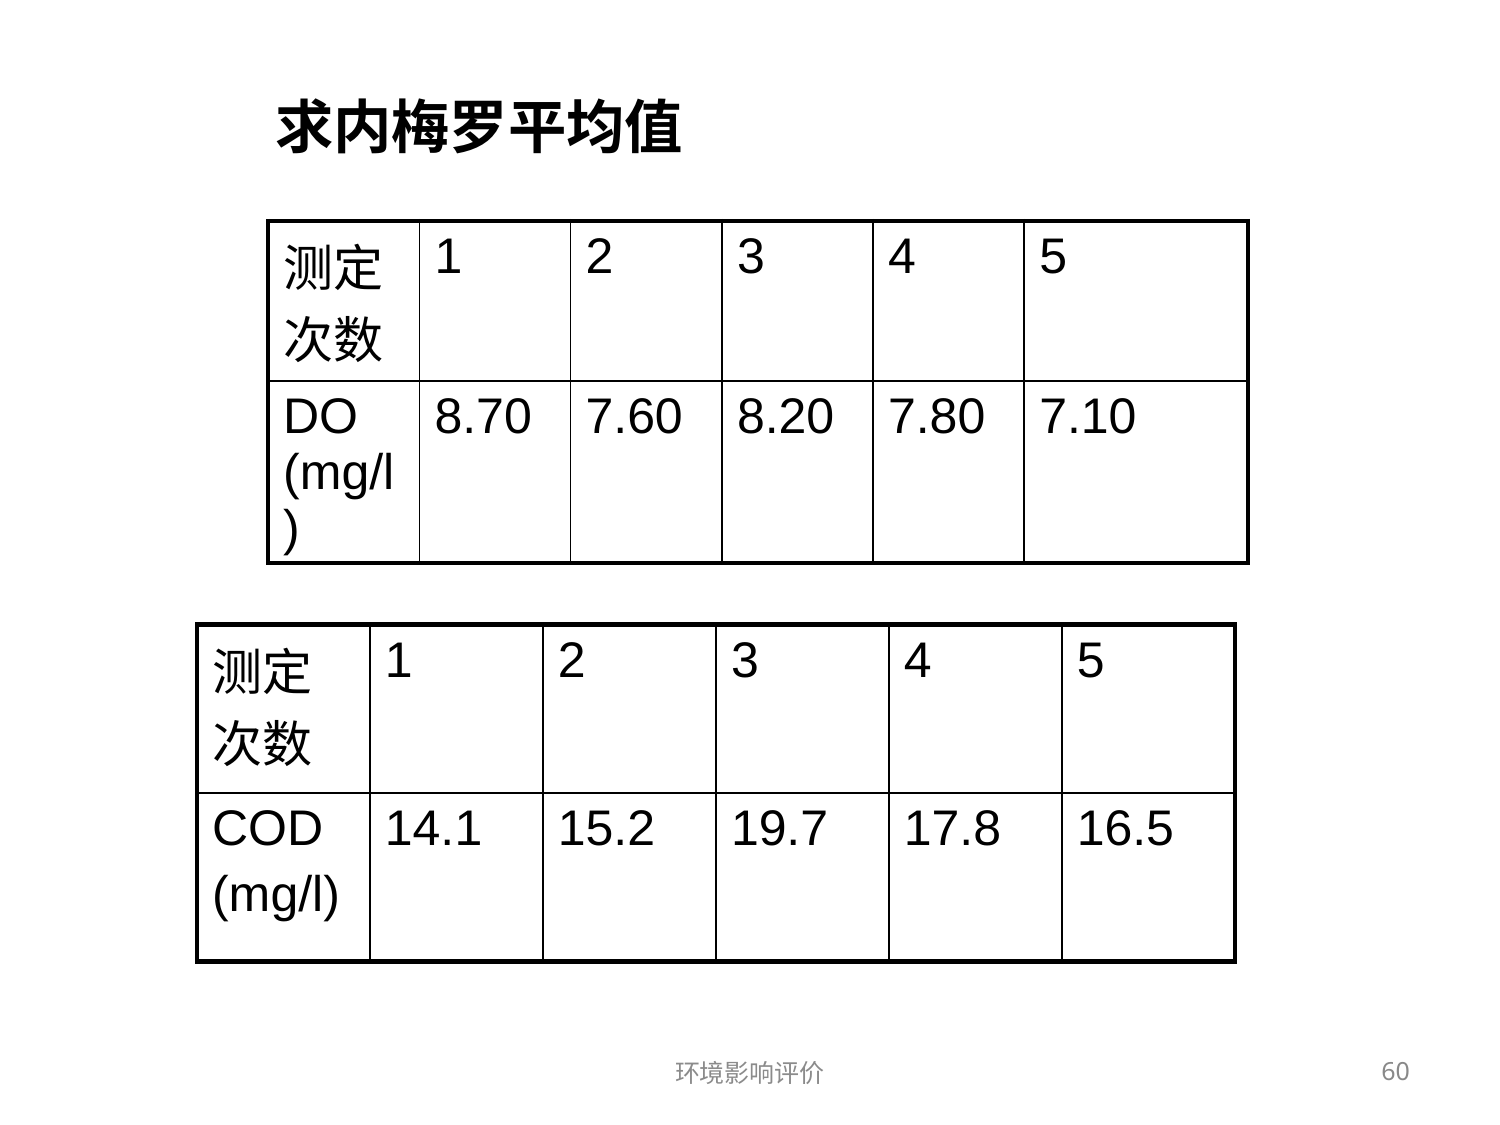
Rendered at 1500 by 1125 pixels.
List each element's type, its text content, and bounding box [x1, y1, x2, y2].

table_cell 8.20 [723, 382, 872, 561]
table_header 1 [420, 223, 570, 380]
table_header 4 [874, 223, 1023, 380]
text_box 求内梅罗平均值 [260, 83, 846, 169]
table_header 测定次数 [270, 223, 419, 380]
table_cell 14.1 [371, 794, 542, 959]
table_header 4 [890, 627, 1061, 792]
table_cell 7.10 [1025, 382, 1246, 561]
table_header 2 [571, 223, 721, 380]
table_header 3 [723, 223, 872, 380]
table_header 5 [1025, 223, 1246, 380]
table_header 测定次数 [199, 627, 369, 792]
table_cell COD (mg/l) [199, 794, 369, 959]
table_cell 19.7 [717, 794, 888, 959]
footer 环境影响评价 [512, 1042, 988, 1103]
table_header 3 [717, 627, 888, 792]
table_cell 15.2 [544, 794, 715, 959]
table_cell 7.80 [874, 382, 1023, 561]
table_cell 16.5 [1063, 794, 1233, 959]
table_header 2 [544, 627, 715, 792]
table_cell 7.60 [571, 382, 721, 561]
table_cell 8.70 [420, 382, 570, 561]
table_cell 17.8 [890, 794, 1061, 959]
table_header 1 [371, 627, 542, 792]
slide_number 60 [1074, 1042, 1425, 1103]
table_header 5 [1063, 627, 1233, 792]
table_cell DO (mg/l) [270, 382, 419, 561]
